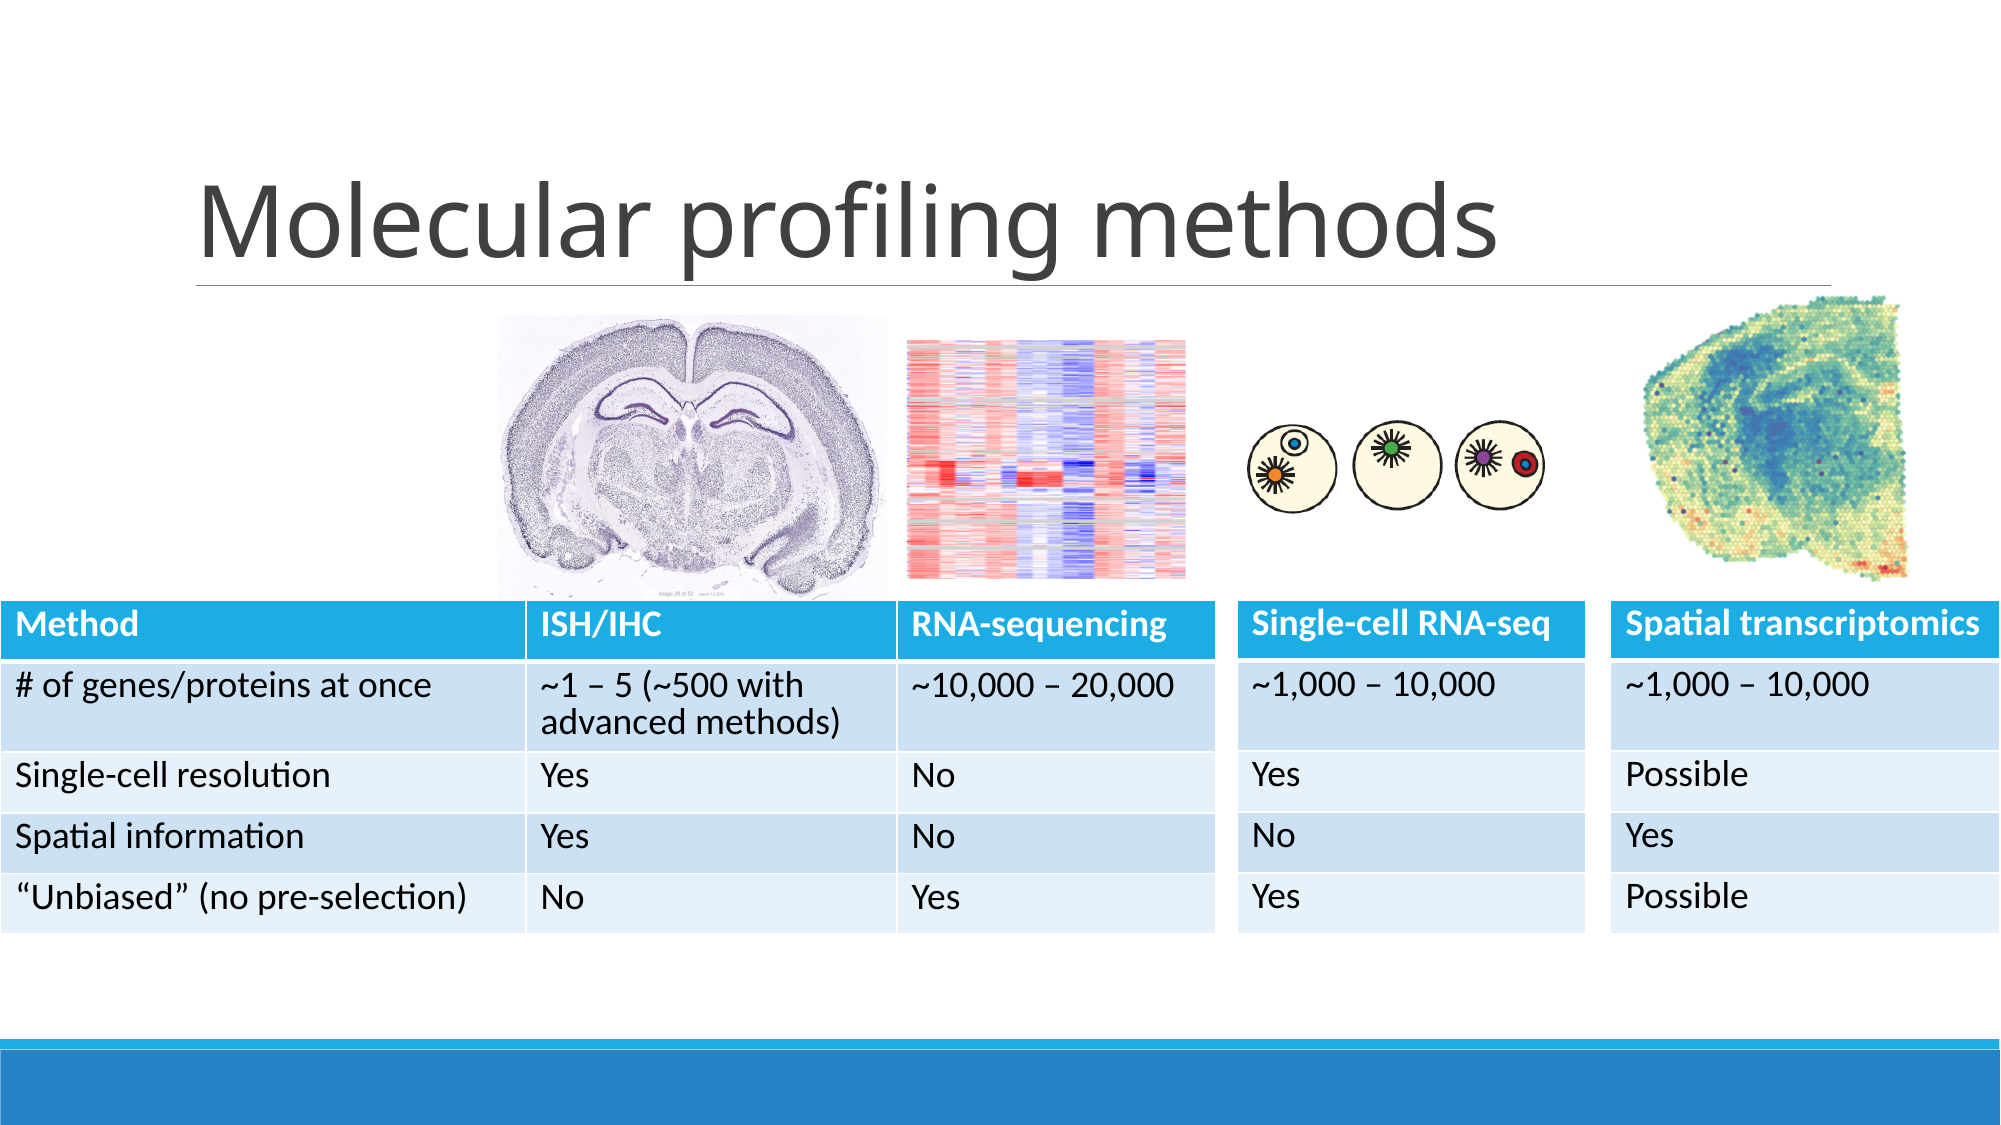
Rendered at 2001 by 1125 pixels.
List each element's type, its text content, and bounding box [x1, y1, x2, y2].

table_cell Yes [898, 874, 1215, 933]
picture [1222, 392, 1566, 526]
table_cell Yes [527, 814, 896, 873]
table_cell Yes [1238, 874, 1585, 933]
picture [906, 319, 1186, 600]
table_cell No [1238, 813, 1585, 872]
table_cell Yes [1238, 752, 1585, 811]
table_cell “Unbiased” (no pre-selection) [1, 874, 525, 933]
table_cell ~1,000 – 10,000 [1238, 663, 1585, 750]
table_header ISH/IHC [527, 609, 896, 659]
table_cell ~1,000 – 10,000 [1611, 663, 1999, 750]
title Molecular profiling methods [180, 47, 1830, 285]
table_cell Possible [1611, 874, 1999, 933]
table_cell No [898, 753, 1215, 812]
table_cell No [898, 814, 1215, 873]
table_header Spatial transcriptomics [1611, 601, 1999, 658]
table_cell # of genes/proteins at once [1, 664, 525, 751]
table_cell No [527, 874, 896, 933]
table_header Single-cell RNA-seq [1238, 601, 1585, 658]
table_cell ~10,000 – 20,000 [898, 664, 1215, 751]
table_cell Yes [1611, 813, 1999, 872]
table_cell Spatial information [1, 814, 525, 873]
table_cell Yes [527, 753, 896, 812]
table_cell Possible [1611, 752, 1999, 811]
table_header RNA-sequencing [898, 601, 1215, 659]
table_cell Single-cell resolution [1, 753, 525, 812]
picture [1635, 290, 1935, 587]
table_header Method [1, 601, 525, 659]
table_cell ~1 – 5 (~500 with advanced methods) [527, 664, 896, 751]
picture [497, 314, 888, 604]
